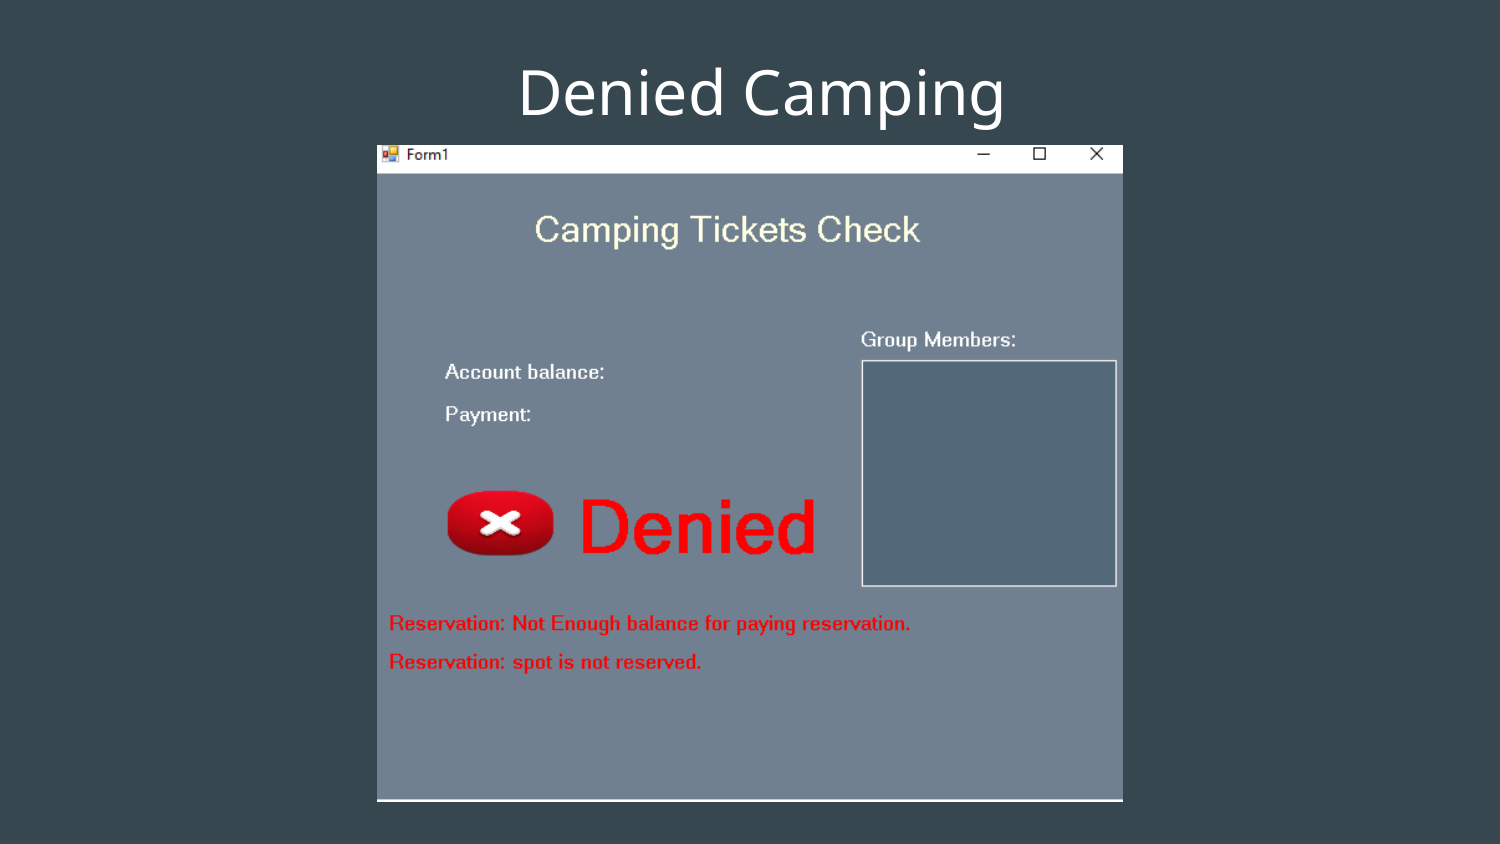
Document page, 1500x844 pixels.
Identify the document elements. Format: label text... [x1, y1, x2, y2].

picture [376, 145, 1124, 803]
title Denied Camping [502, 38, 1500, 188]
